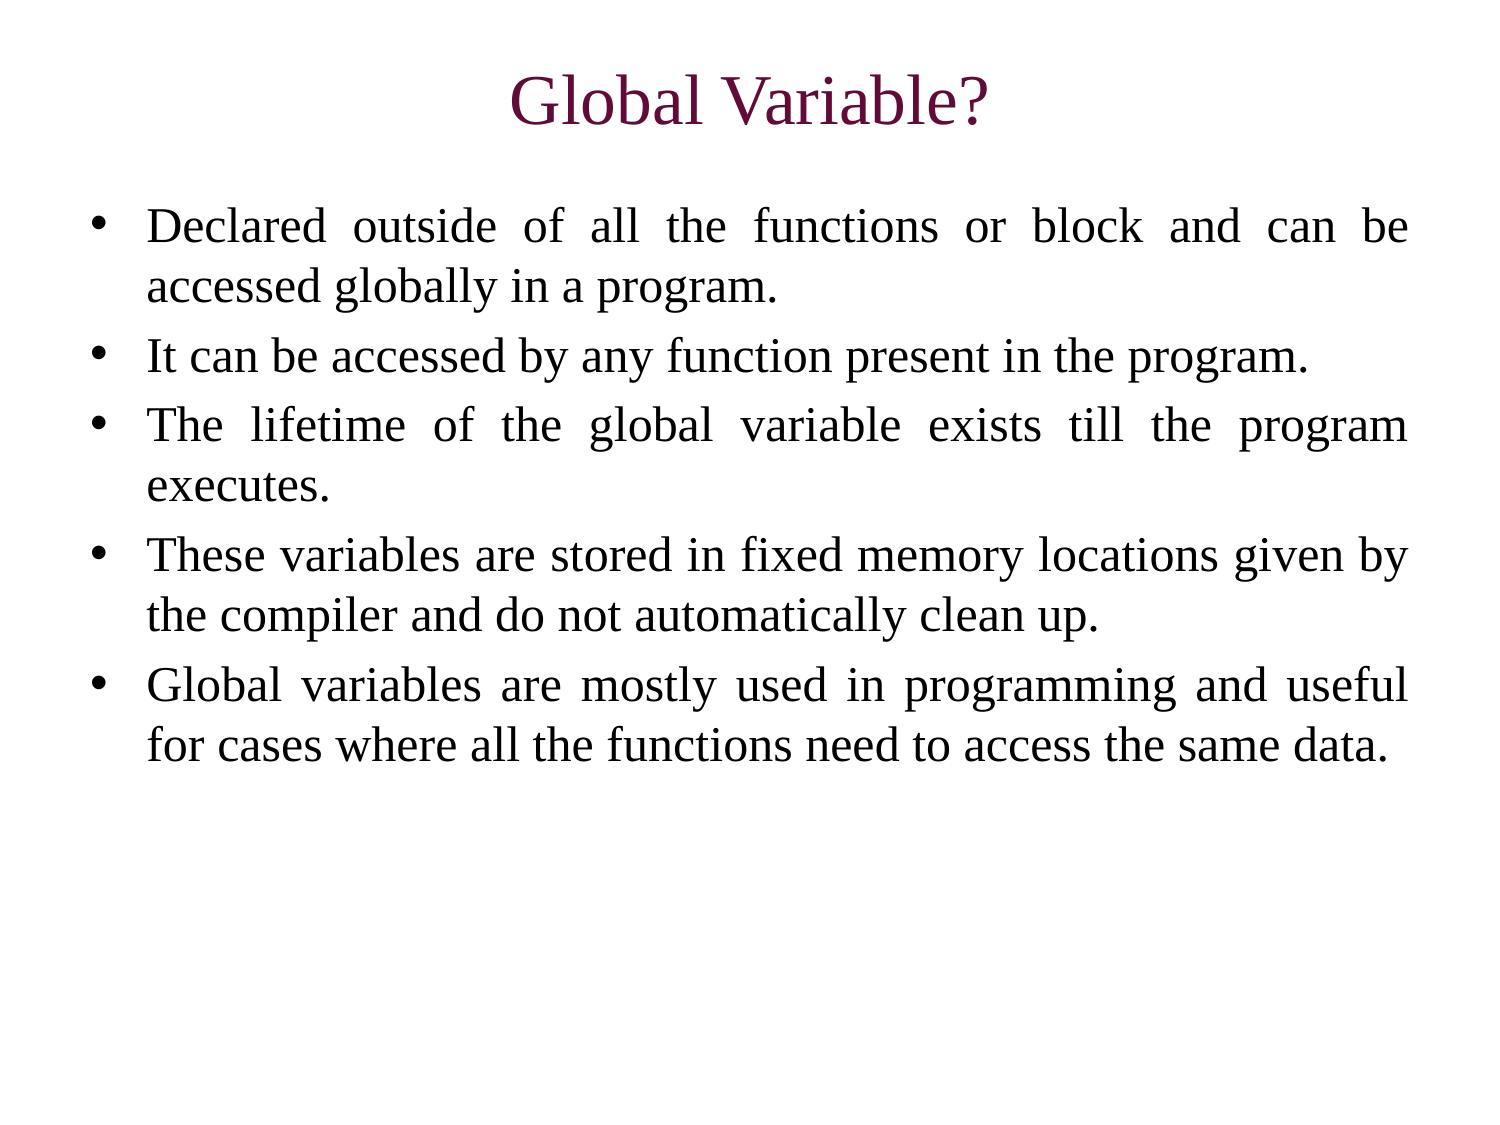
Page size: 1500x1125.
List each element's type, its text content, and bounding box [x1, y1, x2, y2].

title Global Variable? [75, 45, 1425, 184]
list Declared outside of all the functions or block and can be accessed globally in a program. It can be accessed by any function present in the program. The lifetime of the global variable exists till the program executes. These variables are stored in fixed memory locations given by the compiler and do not automatically clean up. Global variables are mostly used in programming and useful for cases where all the functions need to access the same data. [75, 184, 1425, 1005]
